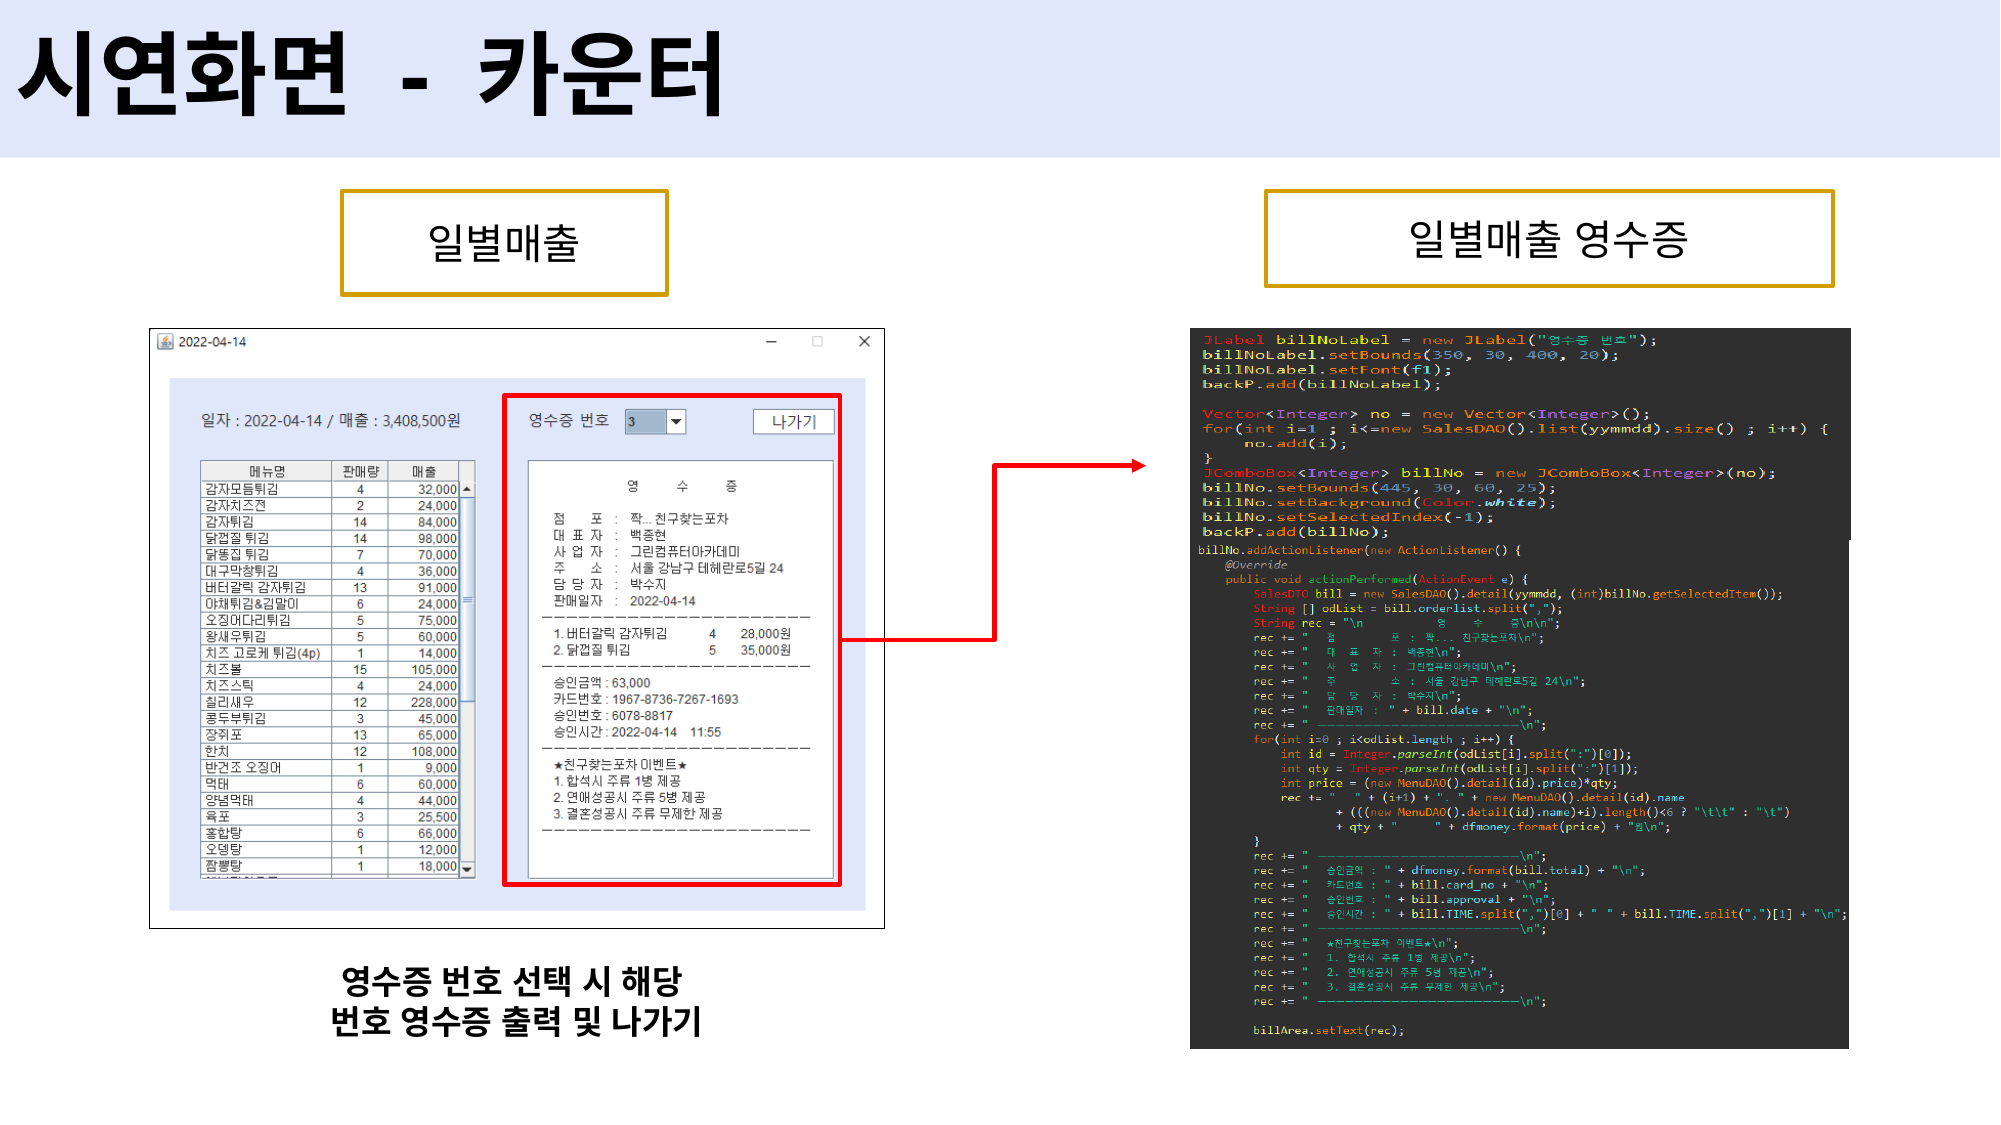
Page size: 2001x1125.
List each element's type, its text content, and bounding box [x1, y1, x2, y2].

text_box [503, 395, 1147, 885]
title 시연화면 - 카운터 [0, 0, 2000, 158]
text_box 영수증 번호 선택 시 해당 번호 영수증 출력 및 나가기 [131, 953, 903, 1049]
text_box 일별매출 [340, 189, 669, 297]
text_box 일별매출 영수증 [1264, 189, 1835, 288]
picture [149, 328, 885, 929]
picture [1190, 328, 1851, 1049]
